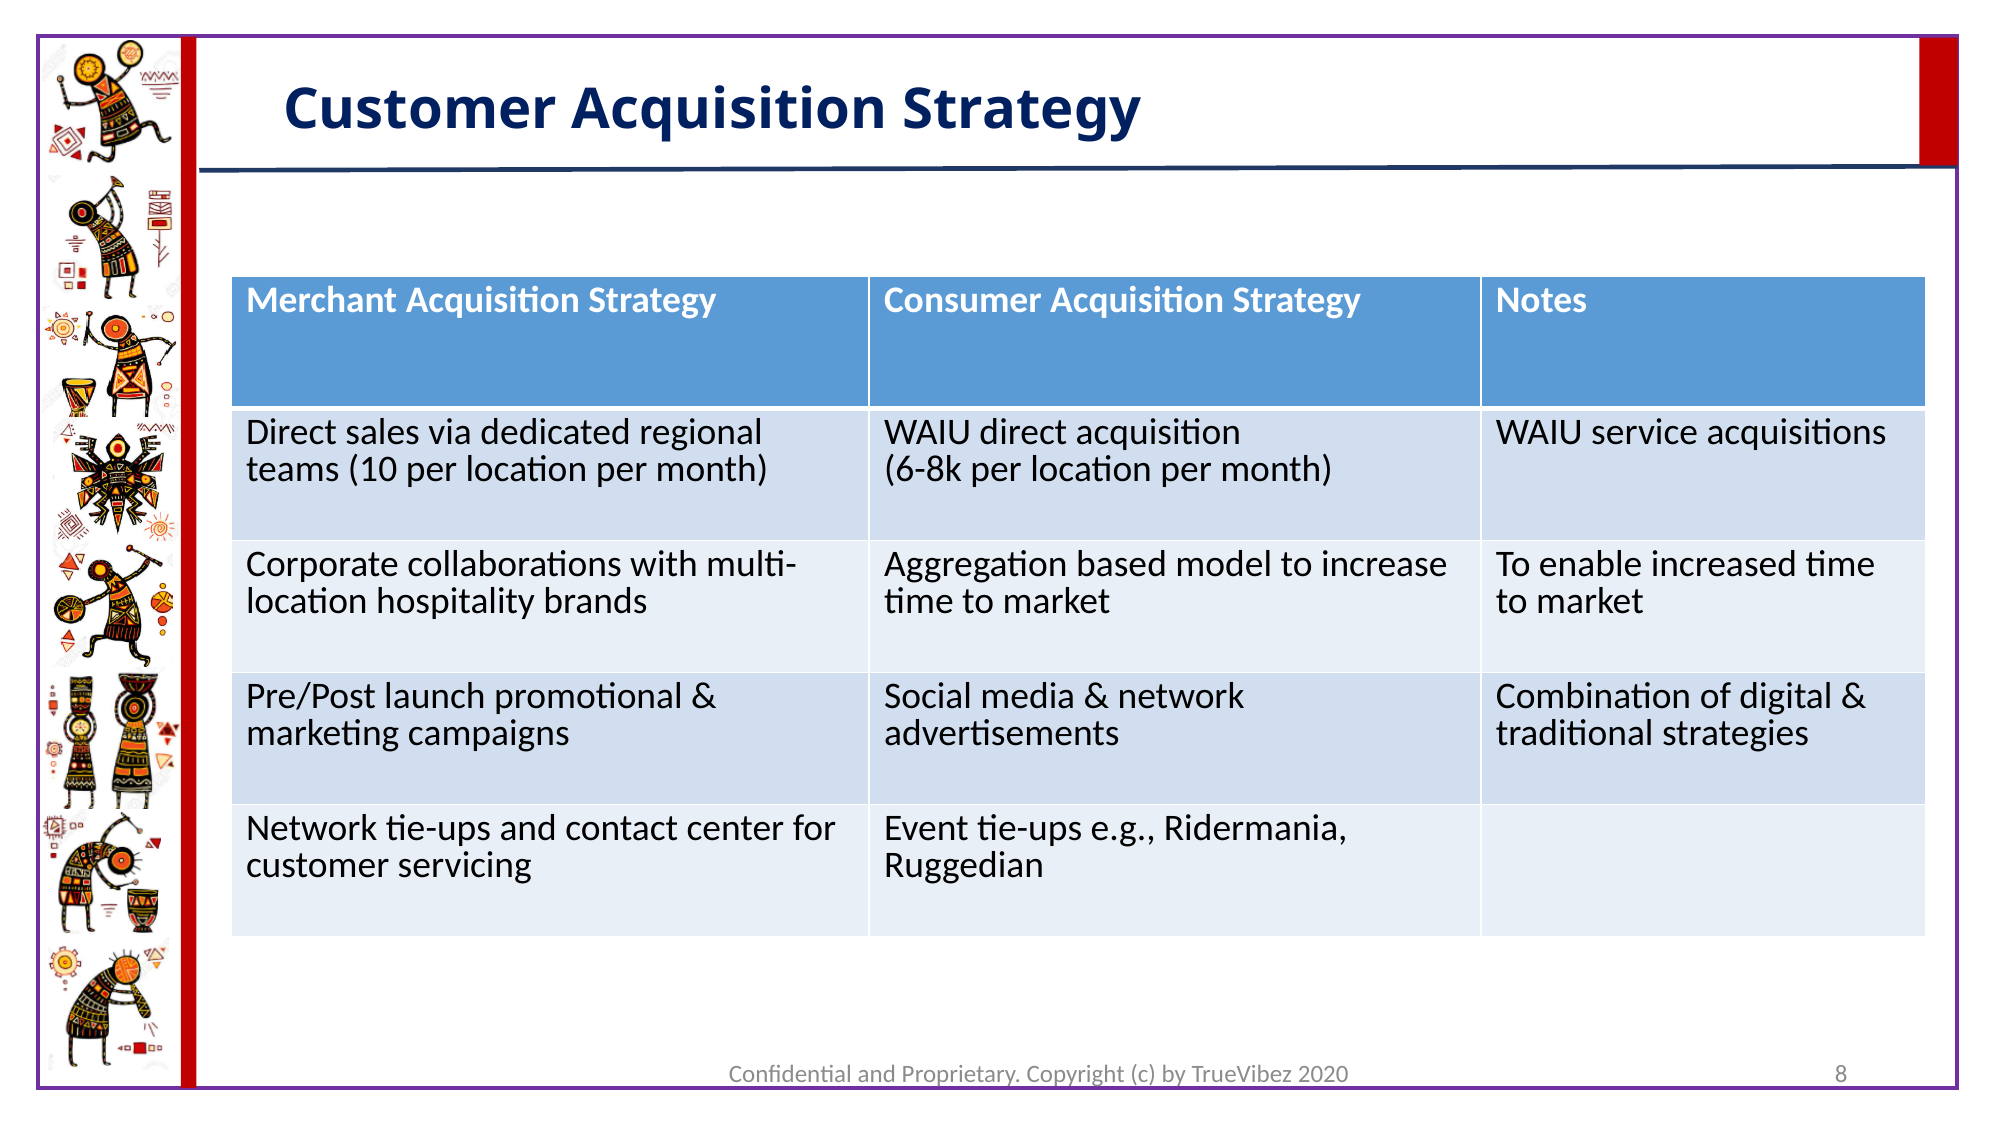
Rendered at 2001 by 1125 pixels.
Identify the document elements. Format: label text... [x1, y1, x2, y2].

table_header Merchant Acquisition Strategy [232, 277, 868, 406]
table_header Consumer Acquisition Strategy [870, 277, 1480, 406]
picture [42, 40, 184, 171]
table_cell WAIU service acquisitions [1482, 411, 1925, 540]
text_box Customer Acquisition Strategy [268, 64, 1379, 147]
table_cell Direct sales via dedicated regional teams (10 per location per month) [232, 411, 868, 540]
table_cell Network tie-ups and contact center for customer servicing [232, 805, 868, 936]
table_header Notes [1482, 277, 1925, 406]
footer Confidential and Proprietary. Copyright (c) by TrueVibez 2020 [701, 1042, 1377, 1103]
picture [42, 305, 182, 934]
table_cell To enable increased time to market [1482, 541, 1925, 672]
text_box [37, 35, 1958, 1089]
table_cell Social media & network advertisements [870, 673, 1480, 804]
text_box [199, 166, 1958, 171]
table_cell [1482, 805, 1925, 936]
table_cell Event tie-ups e.g., Ridermania, Ruggedian [870, 805, 1480, 936]
picture [42, 175, 181, 301]
table_cell WAIU direct acquisition (6-8k per location per month) [870, 411, 1480, 540]
text_box [1918, 37, 1959, 167]
table_cell Corporate collaborations with multi-location hospitality brands [232, 541, 868, 672]
picture [47, 937, 169, 1070]
table_cell Combination of digital & traditional strategies [1482, 673, 1925, 804]
slide_number 8 [1412, 1042, 1863, 1103]
table_cell Pre/Post launch promotional & marketing campaigns [232, 673, 868, 804]
text_box [180, 36, 197, 1089]
table_cell Aggregation based model to increase time to market [870, 541, 1480, 672]
